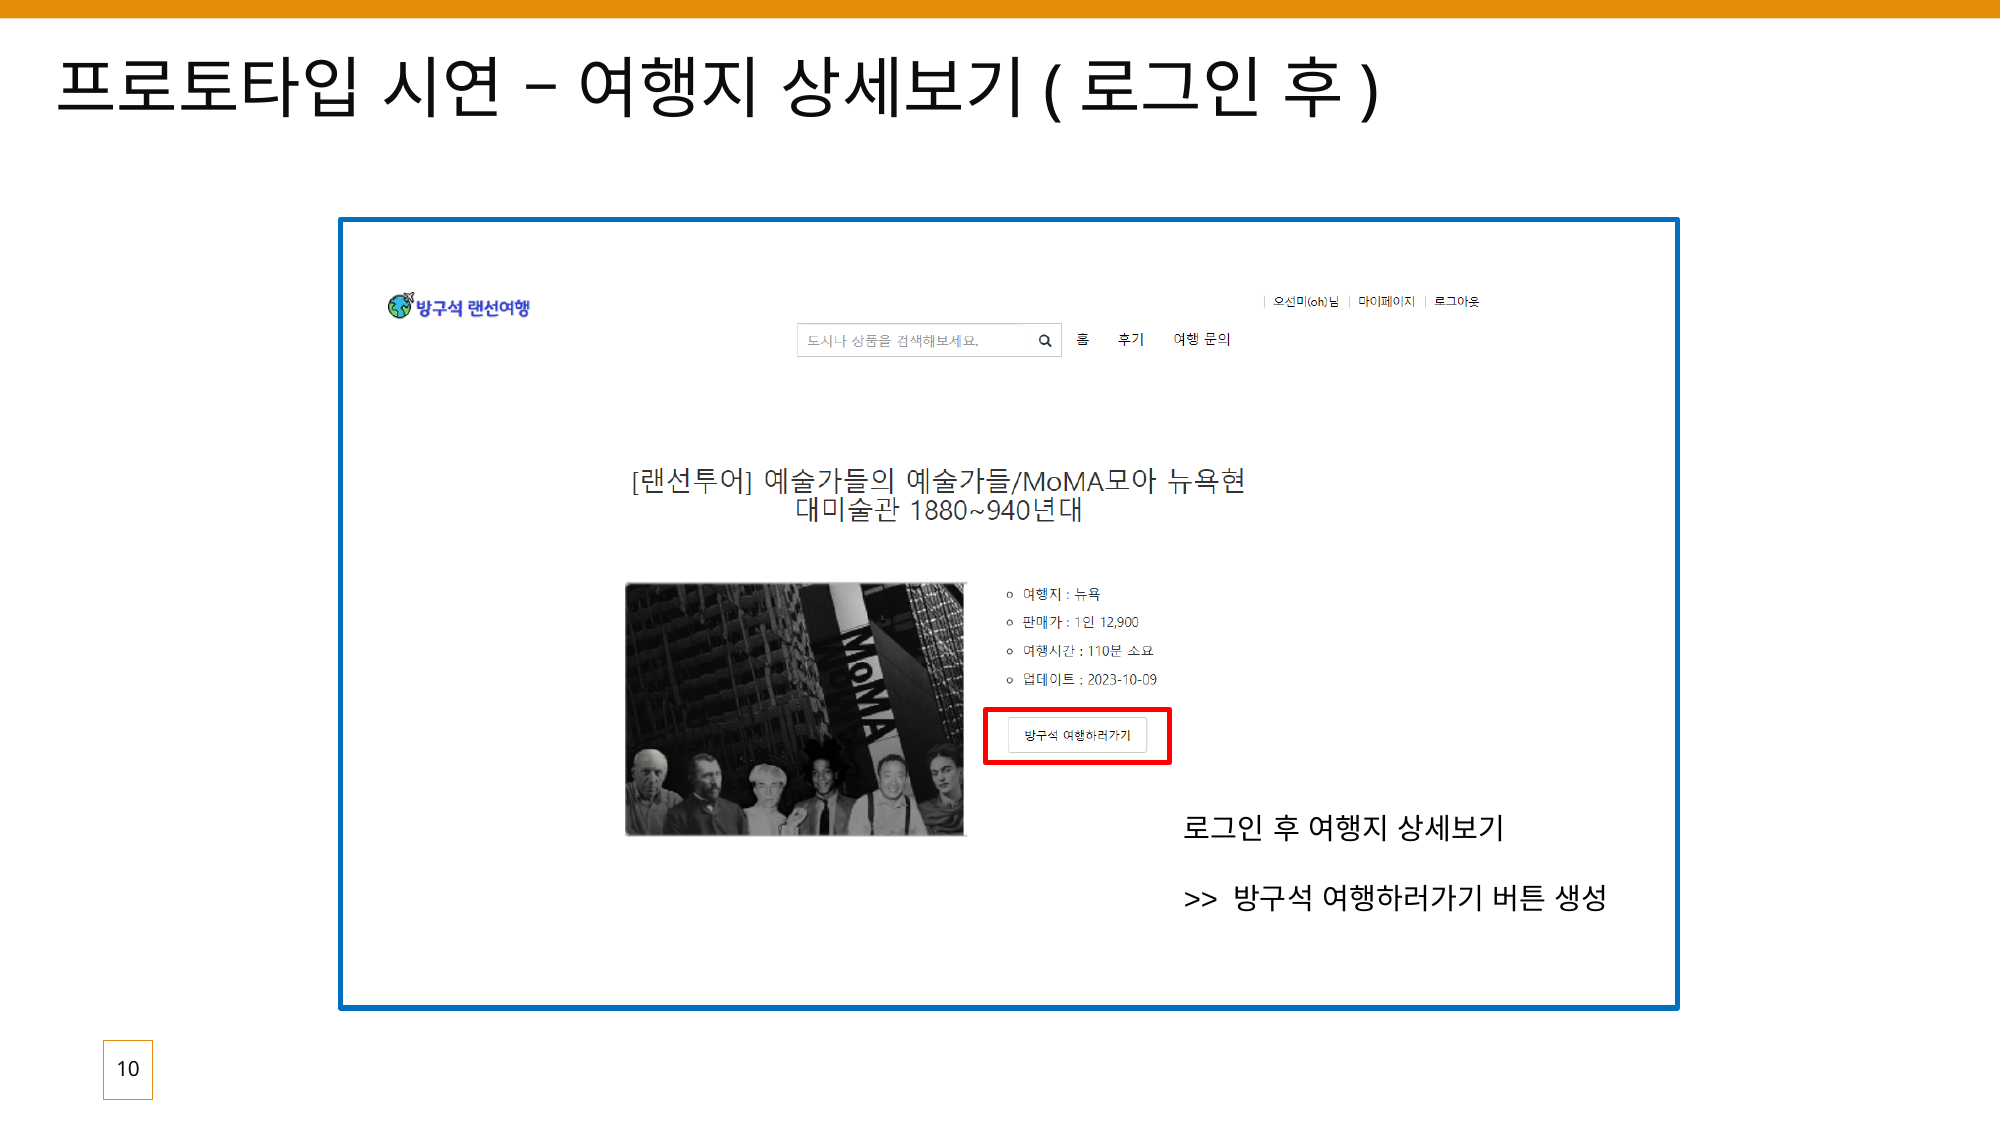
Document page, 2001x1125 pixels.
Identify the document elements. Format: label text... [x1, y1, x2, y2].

text_box [338, 217, 1679, 1010]
title 프로토타입 시연 – 여행지 상세보기(로그인 후) [40, 48, 1863, 134]
picture [258, 282, 1645, 965]
slide_number 10 [103, 1040, 153, 1100]
